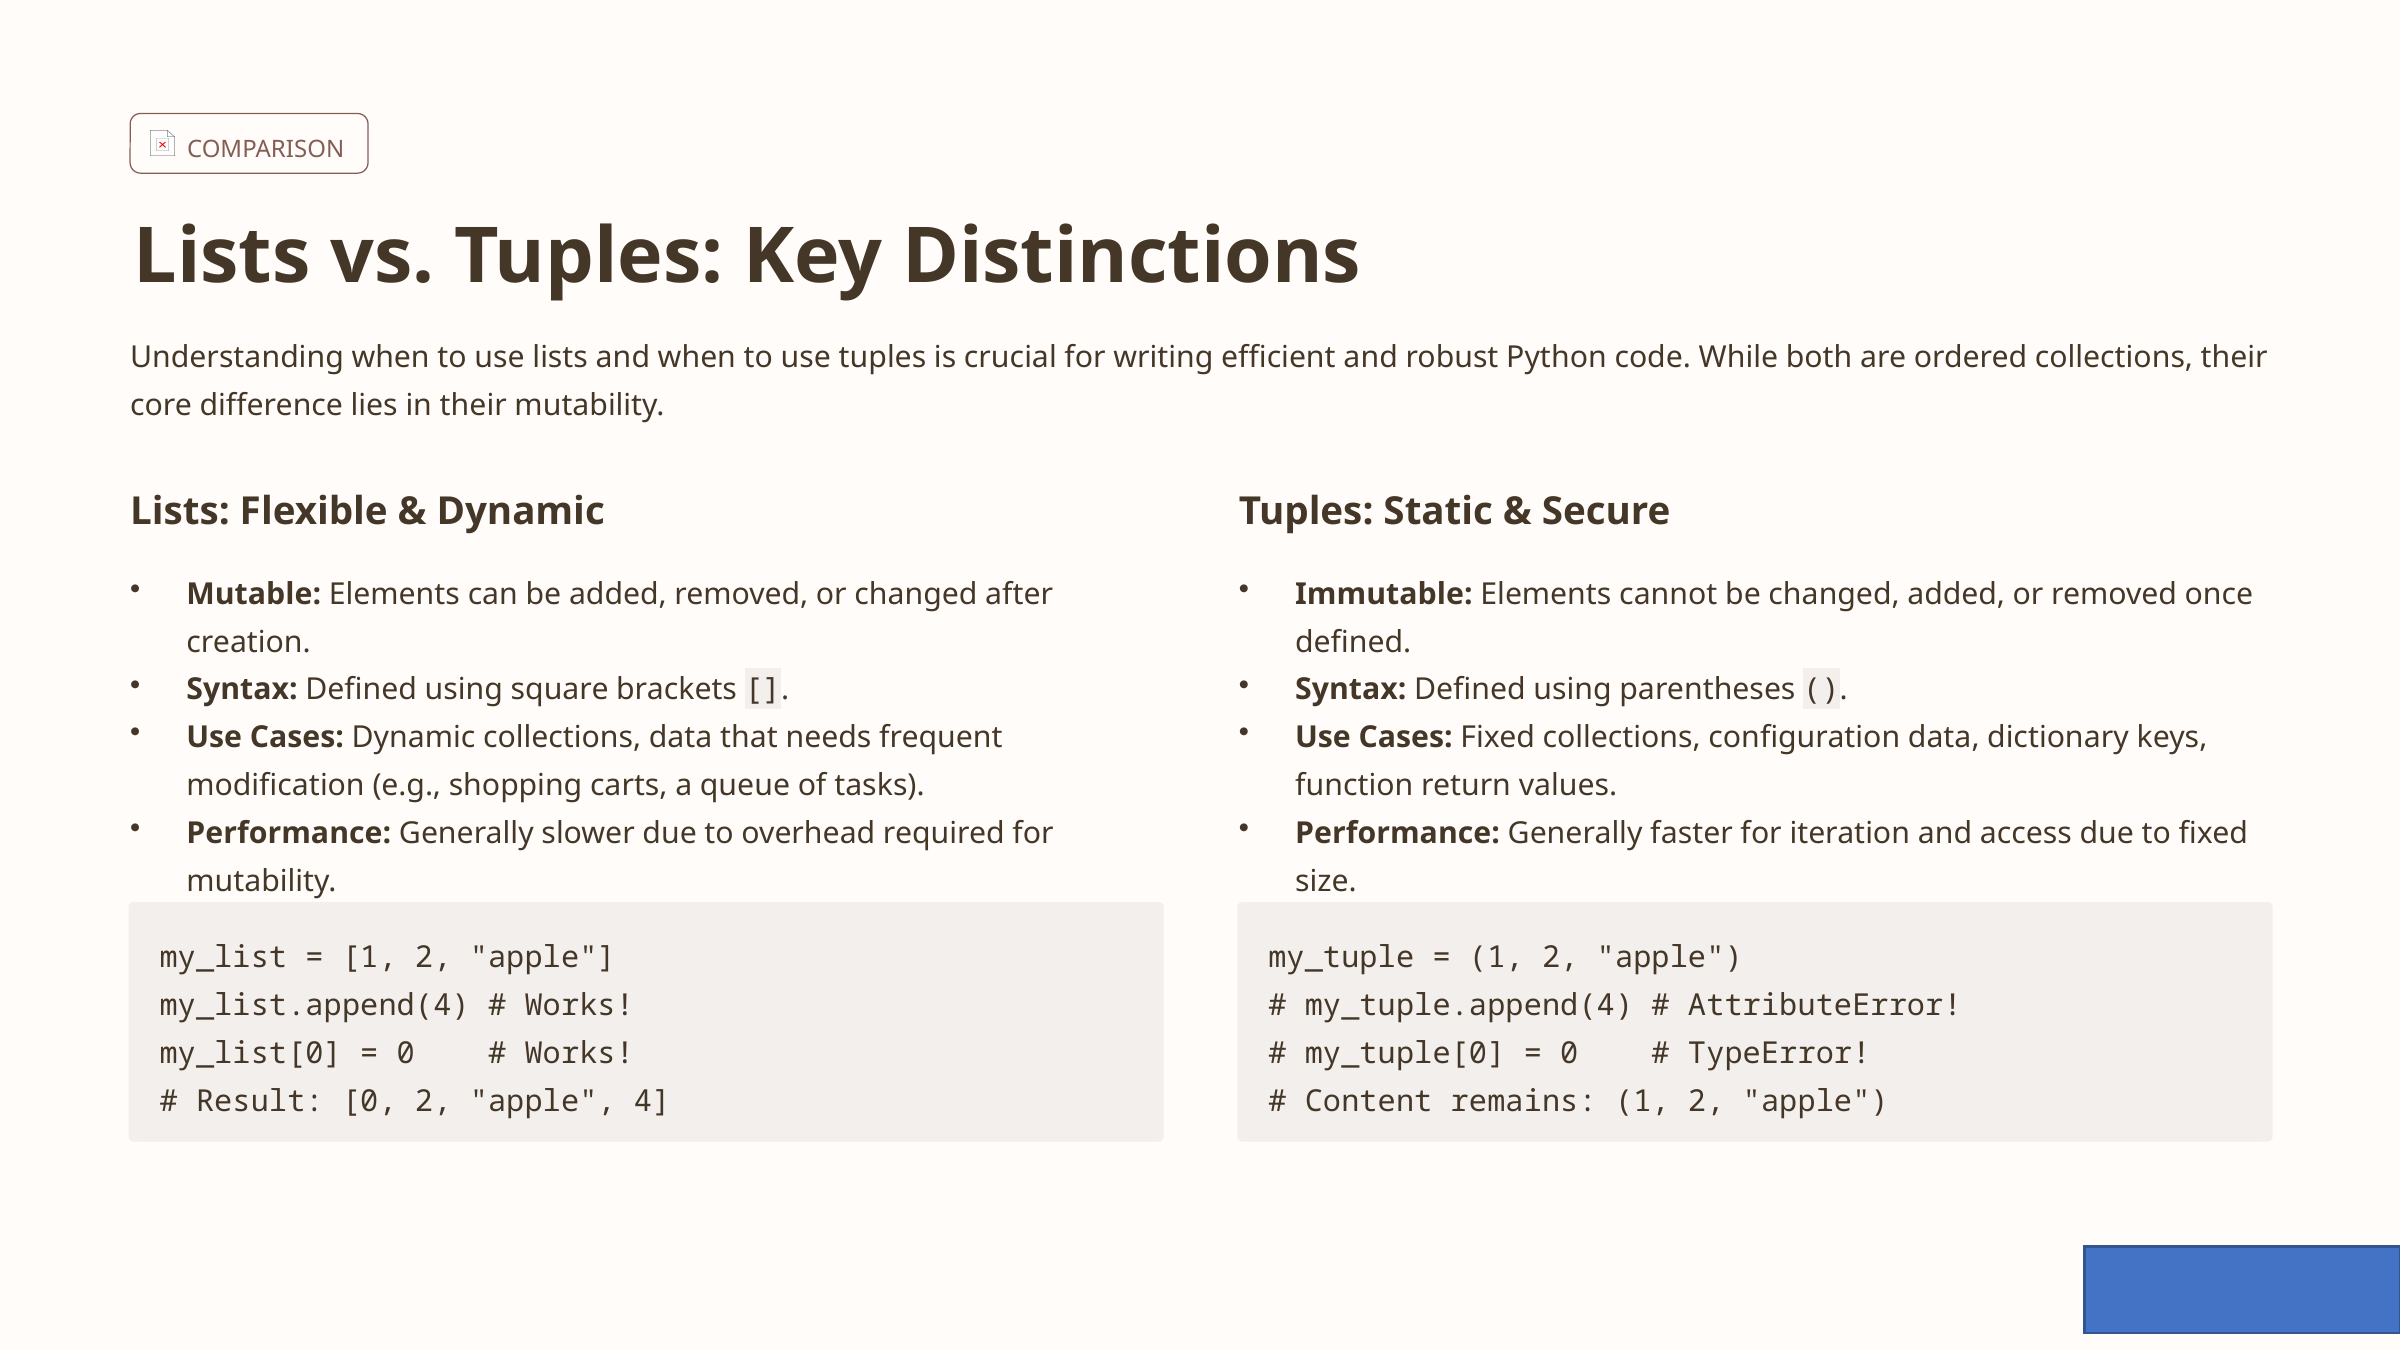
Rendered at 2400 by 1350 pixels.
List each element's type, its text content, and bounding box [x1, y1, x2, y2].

text_box Understanding when to use lists and when to use tuples is crucial for writing efficient and robust Python code. While both are ordered collections, their core difference lies in their mutability. [130, 325, 2270, 423]
text_box Lists: Flexible & Dynamic [130, 484, 548, 533]
text_box Immutable: Elements cannot be changed, added, or removed once defined. Syntax: Defined using parentheses (). Use Cases: Fixed collections, configuration data, dictionary keys, function return values. Performance: Generally faster for iteration and access due to fixed size. [1238, 562, 2271, 900]
text_box [128, 902, 1164, 1142]
text_box my_list = [1, 2, "apple"] my_list.append(4) # Works! my_list[0] = 0 # Works! # Result: [0, 2, "apple", 4] [159, 925, 1133, 1119]
text_box Lists vs. Tuples: Key Distinctions [133, 202, 1206, 300]
text_box [1237, 902, 2273, 1142]
text_box COMPARISON [187, 124, 349, 163]
text_box Tuples: Static & Secure [1238, 484, 1626, 533]
text_box my_tuple = (1, 2, "apple") # my_tuple.append(4) # AttributeError! # my_tuple[0] = 0 # TypeError! # Content remains: (1, 2, "apple") [1268, 925, 2242, 1119]
picture [2106, 1334, 2389, 1339]
text_box [130, 113, 369, 174]
picture [149, 130, 175, 156]
text_box Mutable: Elements can be added, removed, or changed after creation. Syntax: Defined using square brackets []. Use Cases: Dynamic collections, data that needs frequent modification (e.g., shopping carts, a queue of tasks). Performance: Generally slower due to overhead required for mutability. [130, 562, 1163, 900]
text_box [2083, 1245, 2400, 1334]
